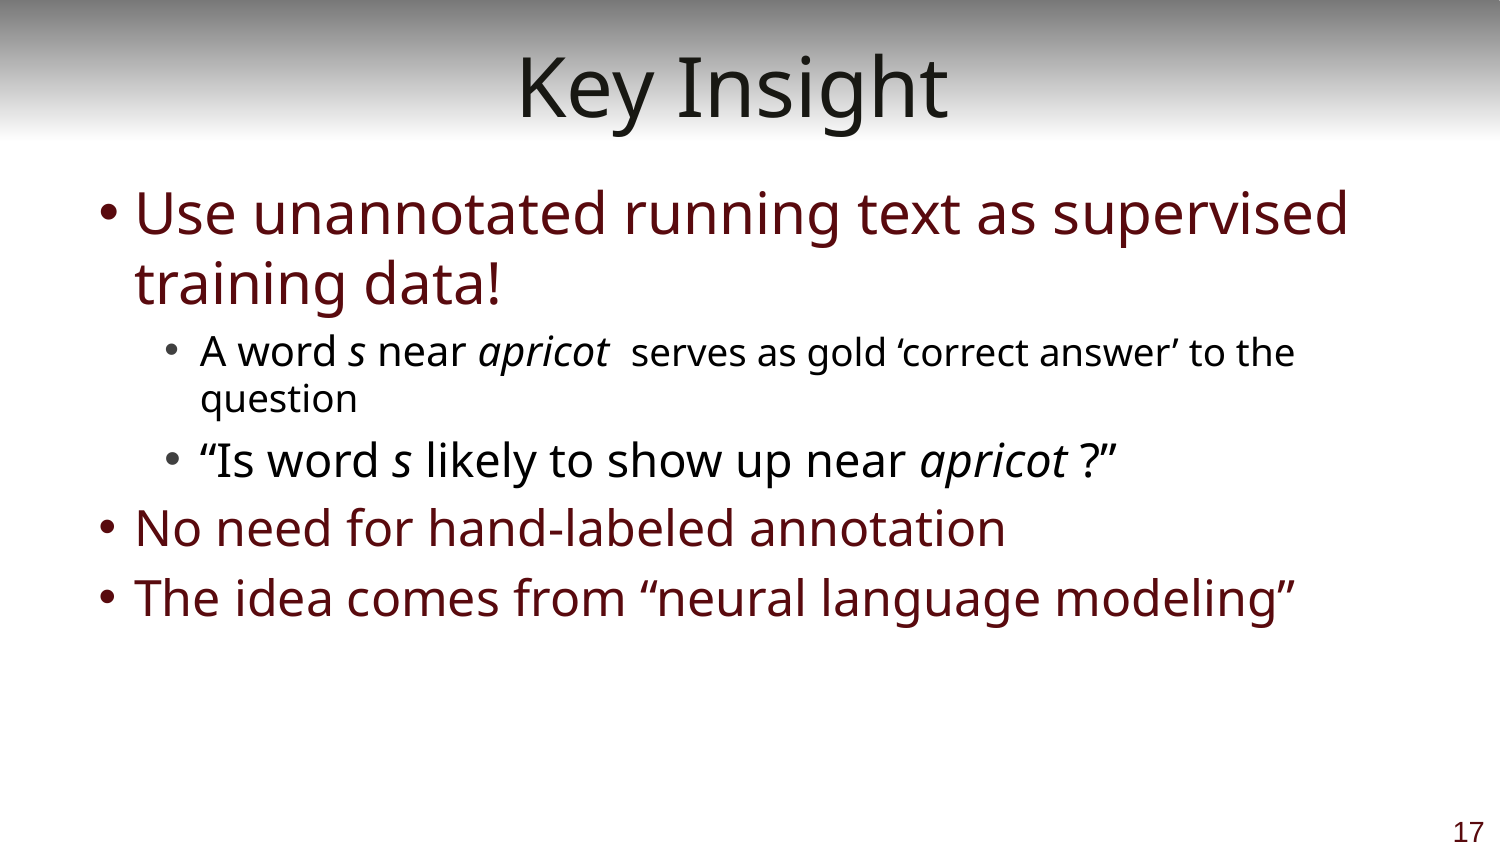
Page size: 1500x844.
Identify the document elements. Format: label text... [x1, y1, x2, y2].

title Key Insight [62, 0, 1425, 168]
slide_number 17 [1424, 806, 1500, 844]
list Use unannotated running text as supervised training data! A word s near apricot serves as gold ‘correct answer’ to the question “Is word s likely to show up near apricot ?” No need for hand-labeled annotation The idea comes from “neural language modeling” [62, 168, 1425, 769]
